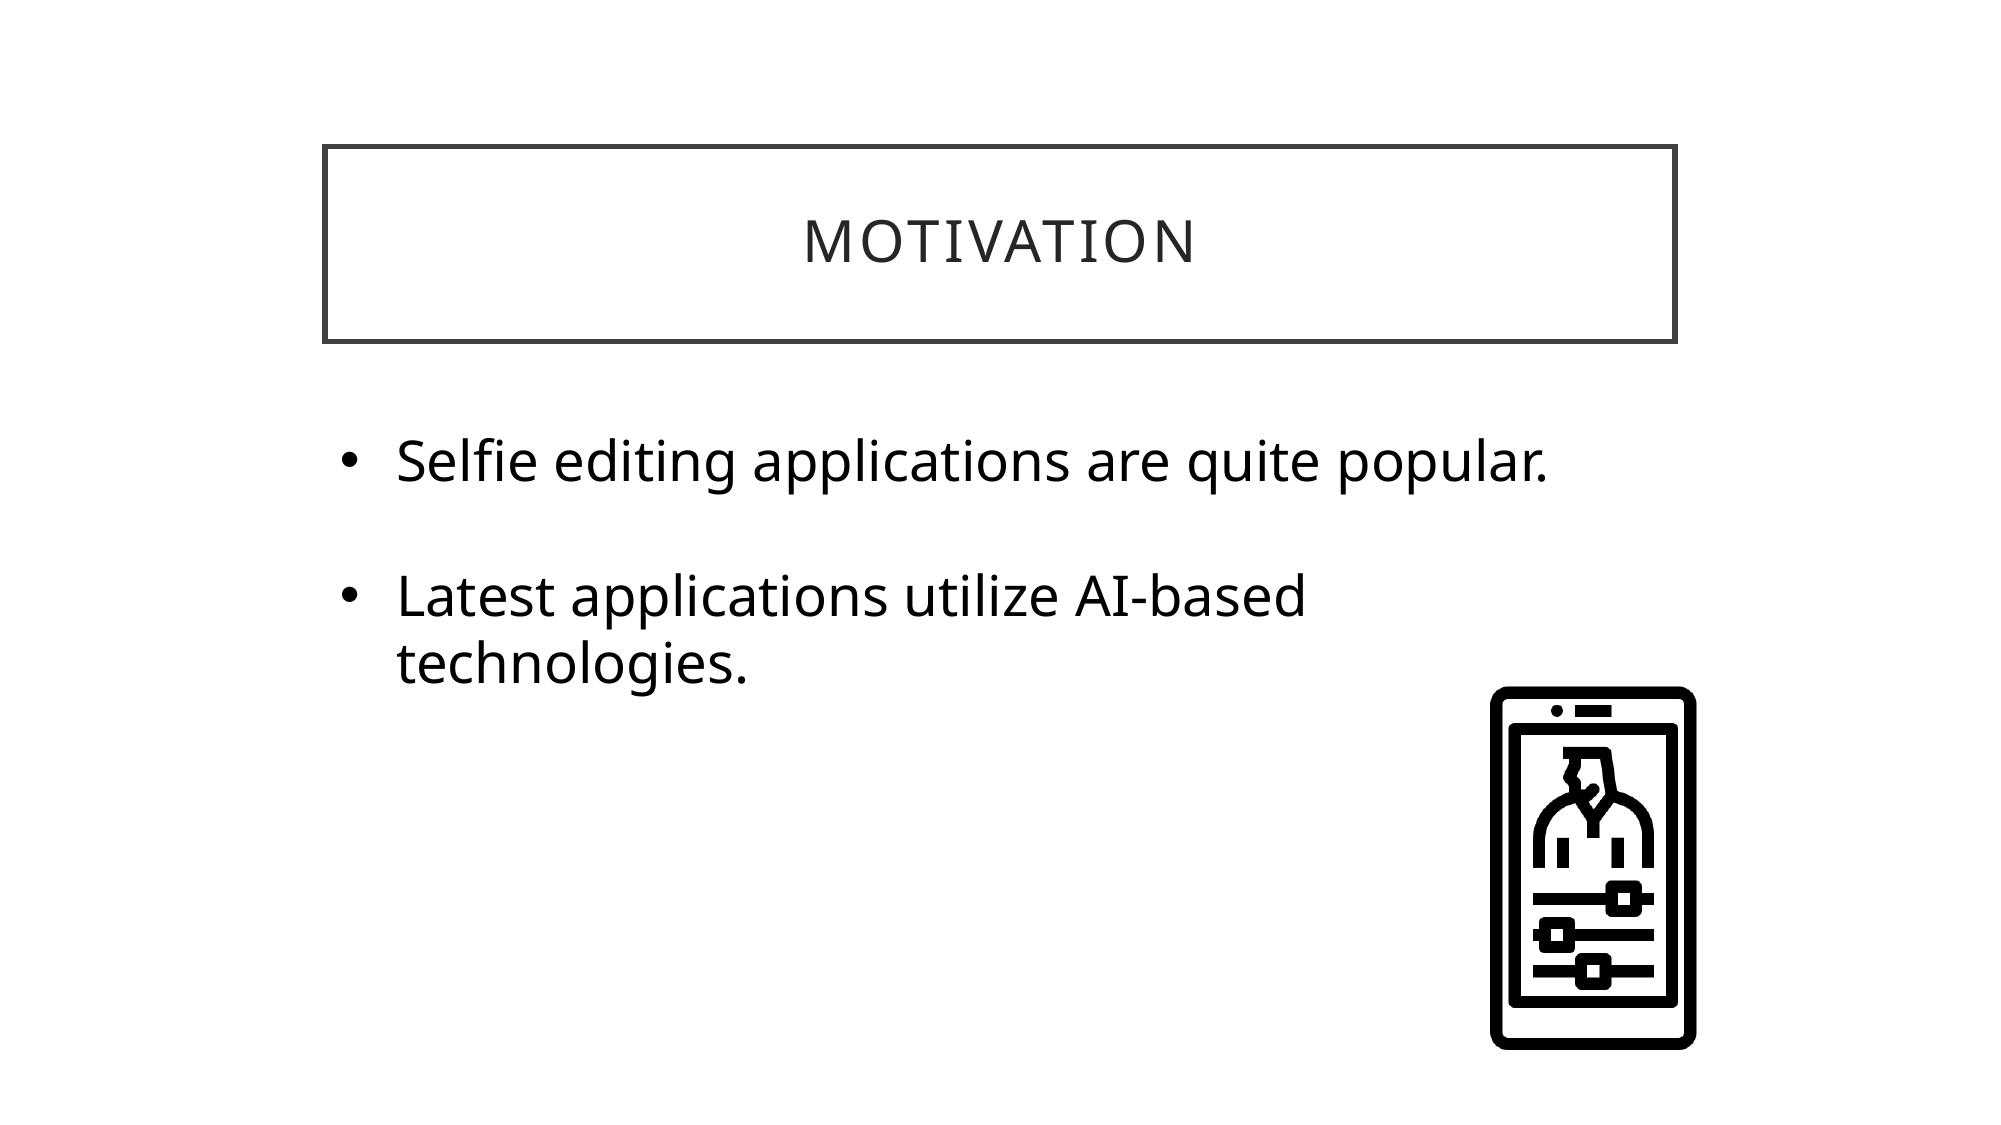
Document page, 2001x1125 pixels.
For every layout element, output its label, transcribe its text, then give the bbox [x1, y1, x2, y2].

picture [1399, 674, 1787, 1062]
title MOTIVATION [322, 144, 1678, 344]
text_box Selfie editing applications are quite popular. Latest applications utilize AI-based technologies. [324, 350, 1593, 770]
